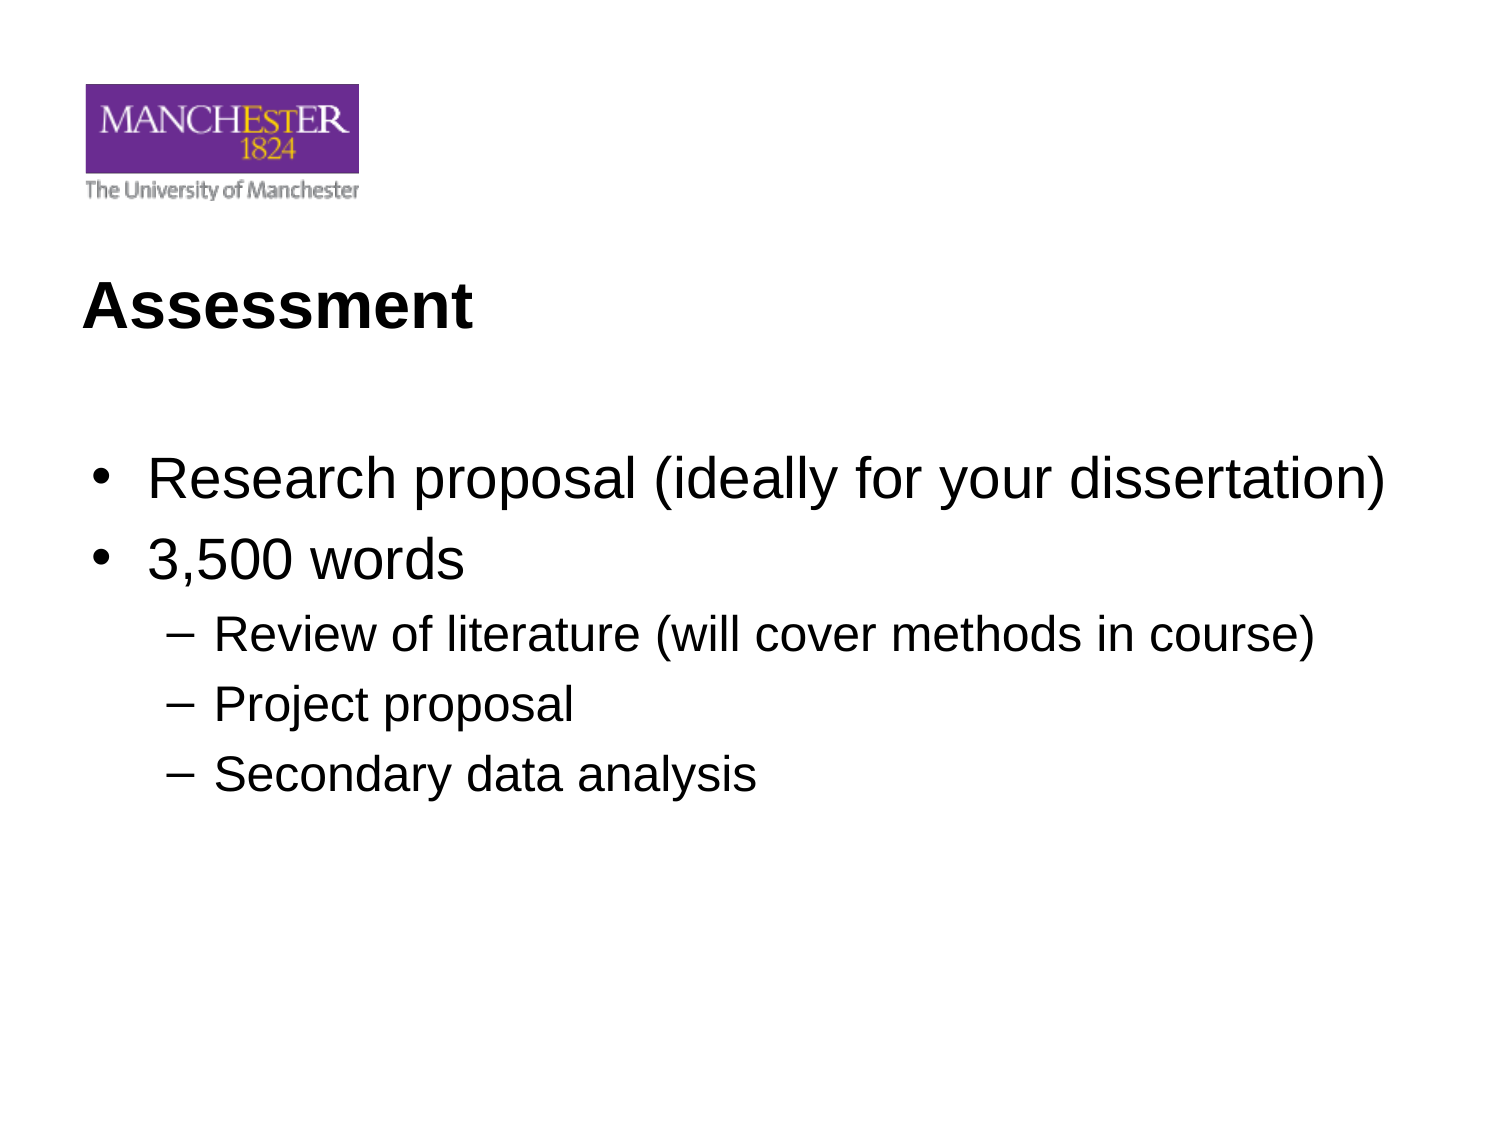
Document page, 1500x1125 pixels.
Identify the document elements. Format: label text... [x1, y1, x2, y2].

list Research proposal (ideally for your dissertation) 3,500 words Review of literature (will cover methods in course) Project proposal Secondary data analysis [76, 432, 1427, 1029]
title Assessment [66, 207, 1026, 396]
